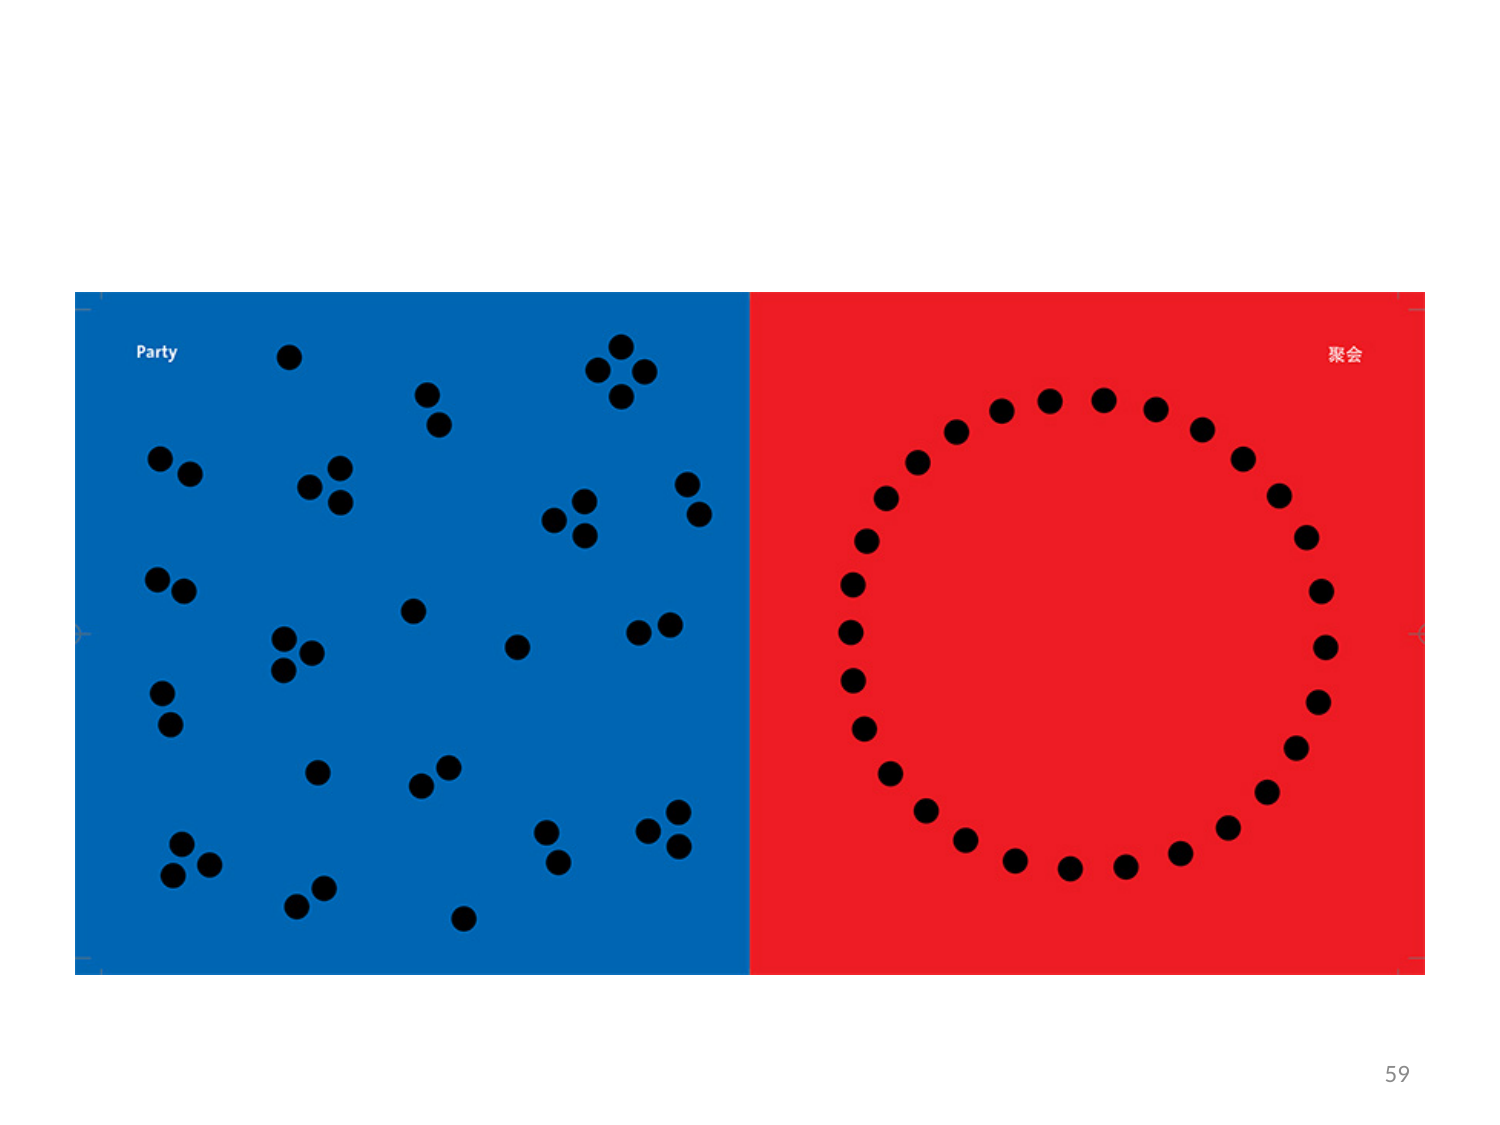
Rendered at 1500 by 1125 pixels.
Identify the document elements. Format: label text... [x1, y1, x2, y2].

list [74, 292, 1426, 976]
slide_number 59 [1074, 1042, 1425, 1103]
